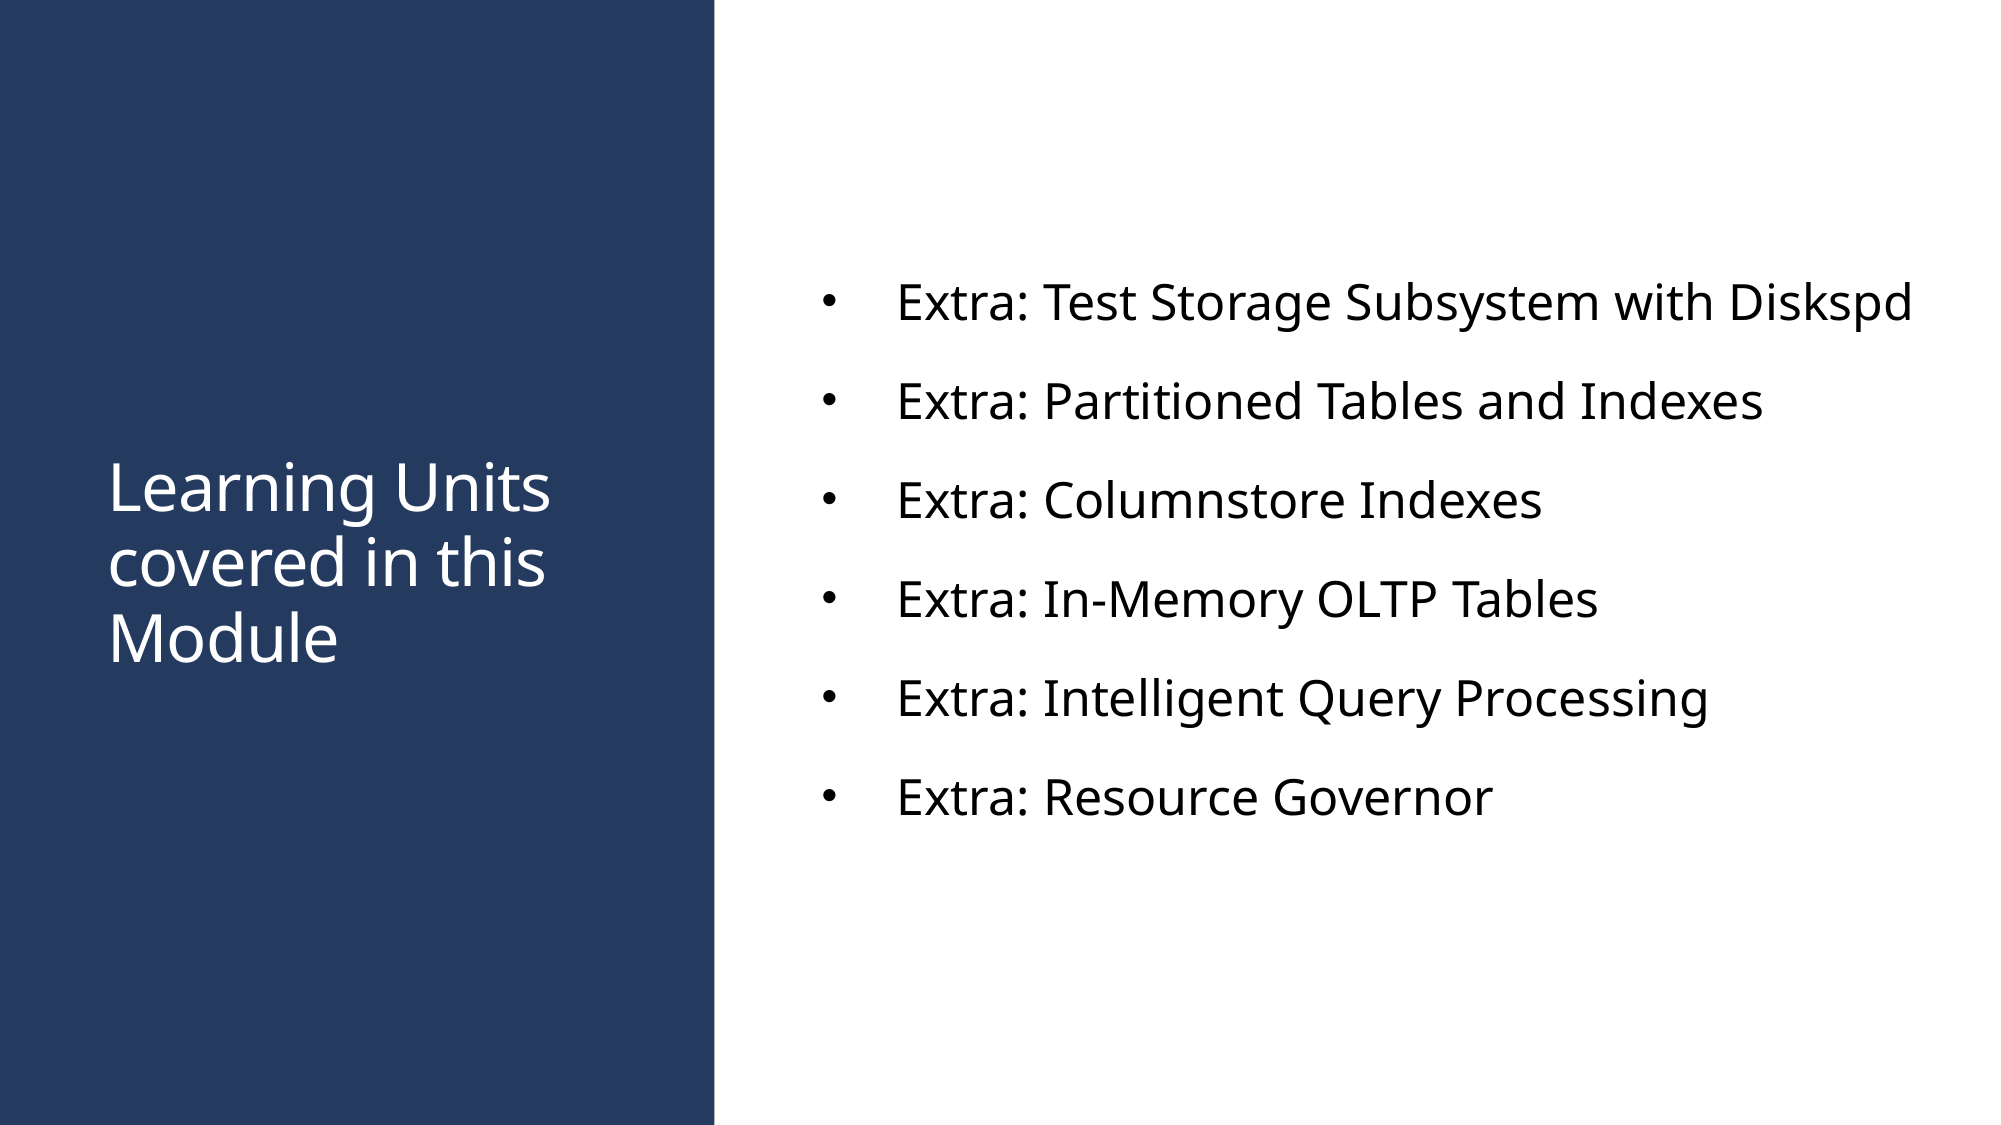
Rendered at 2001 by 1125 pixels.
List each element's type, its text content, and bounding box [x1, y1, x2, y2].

list Extra: Test Storage Subsystem with Diskspd Extra: Partitioned Tables and Indexes Extra: Columnstore Indexes Extra: In-Memory OLTP Tables Extra: Intelligent Query Processing Extra: Resource Governor [821, 73, 1963, 1022]
title Learning Units covered in this Module [107, 103, 619, 1022]
